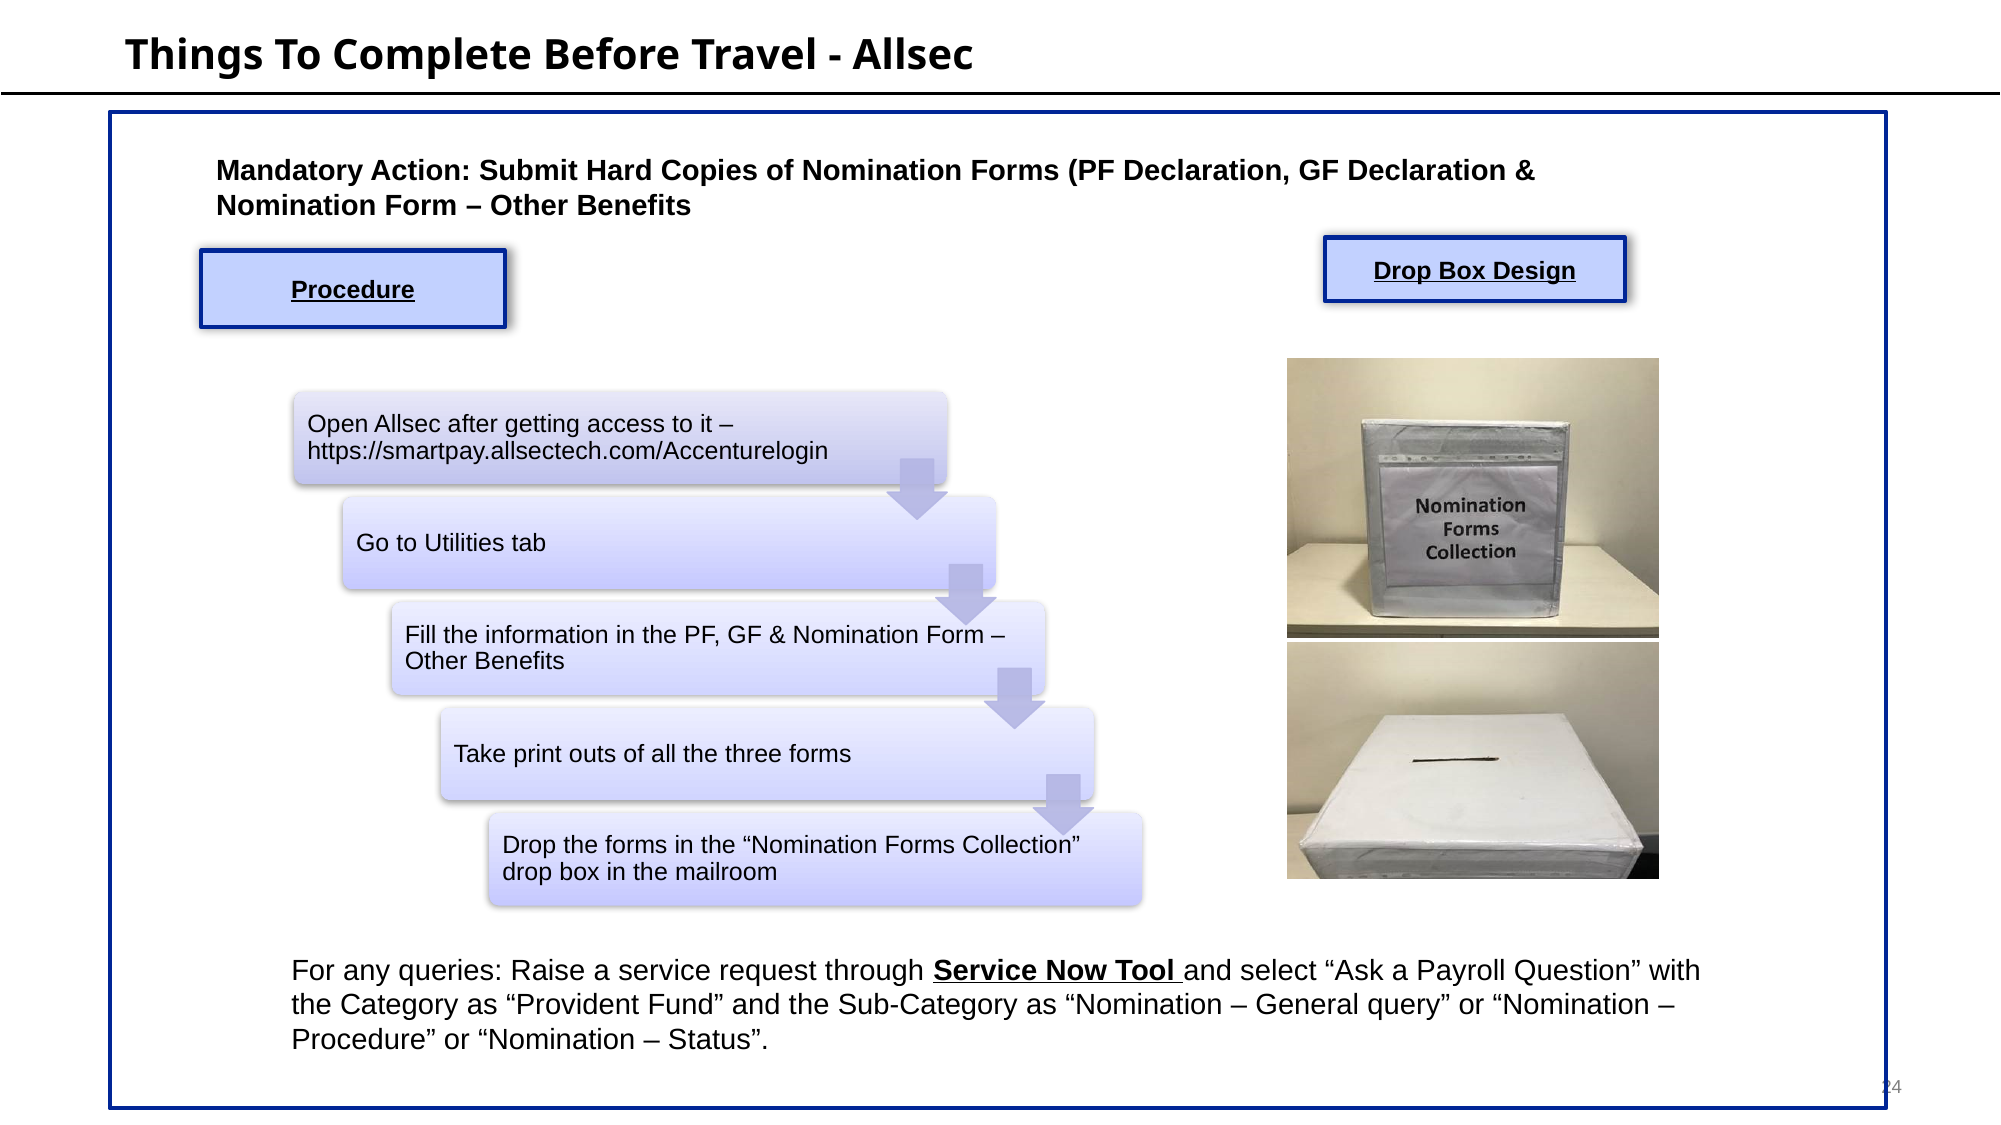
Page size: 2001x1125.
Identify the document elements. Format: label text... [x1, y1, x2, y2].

picture [1287, 642, 1659, 880]
picture [1287, 358, 1659, 638]
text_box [294, 391, 1143, 906]
text_box [108, 110, 1888, 1110]
text_box Things To Complete Before Travel - Allsec [109, 20, 1695, 86]
